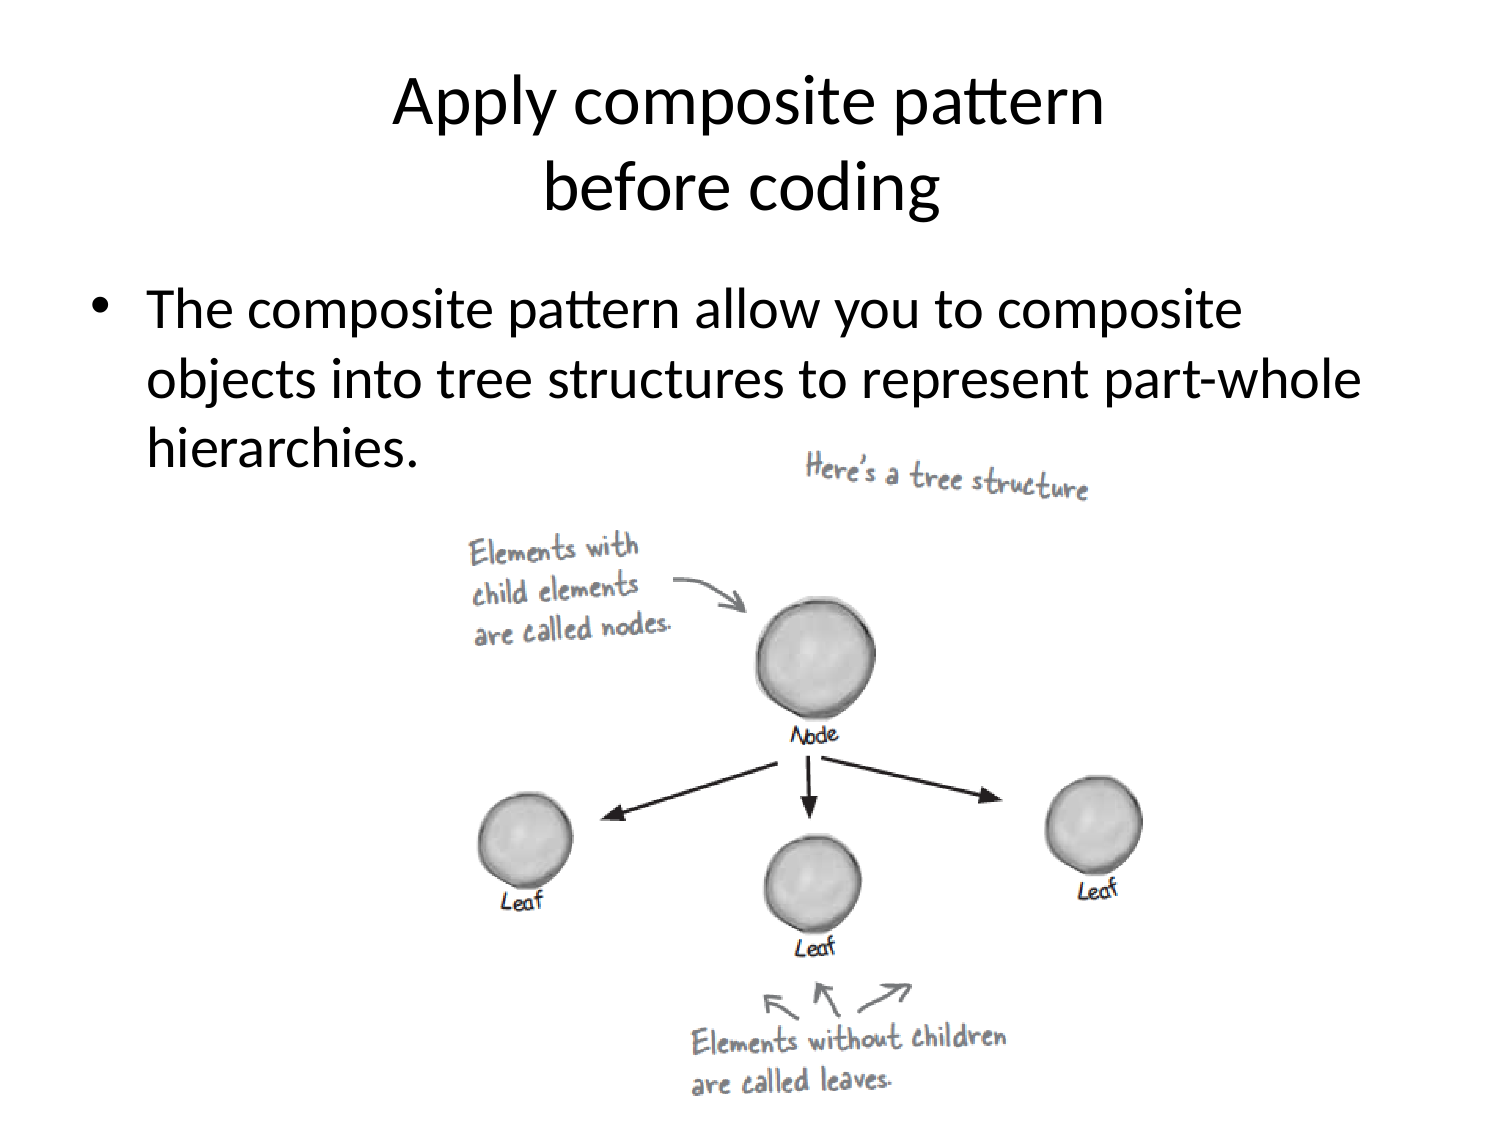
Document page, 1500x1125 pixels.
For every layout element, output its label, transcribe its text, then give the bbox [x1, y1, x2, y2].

picture [454, 432, 1152, 1105]
title Apply composite pattern before coding [75, 45, 1425, 233]
list The composite pattern allow you to composite objects into tree structures to represent part-whole hierarchies. [75, 262, 1425, 1005]
